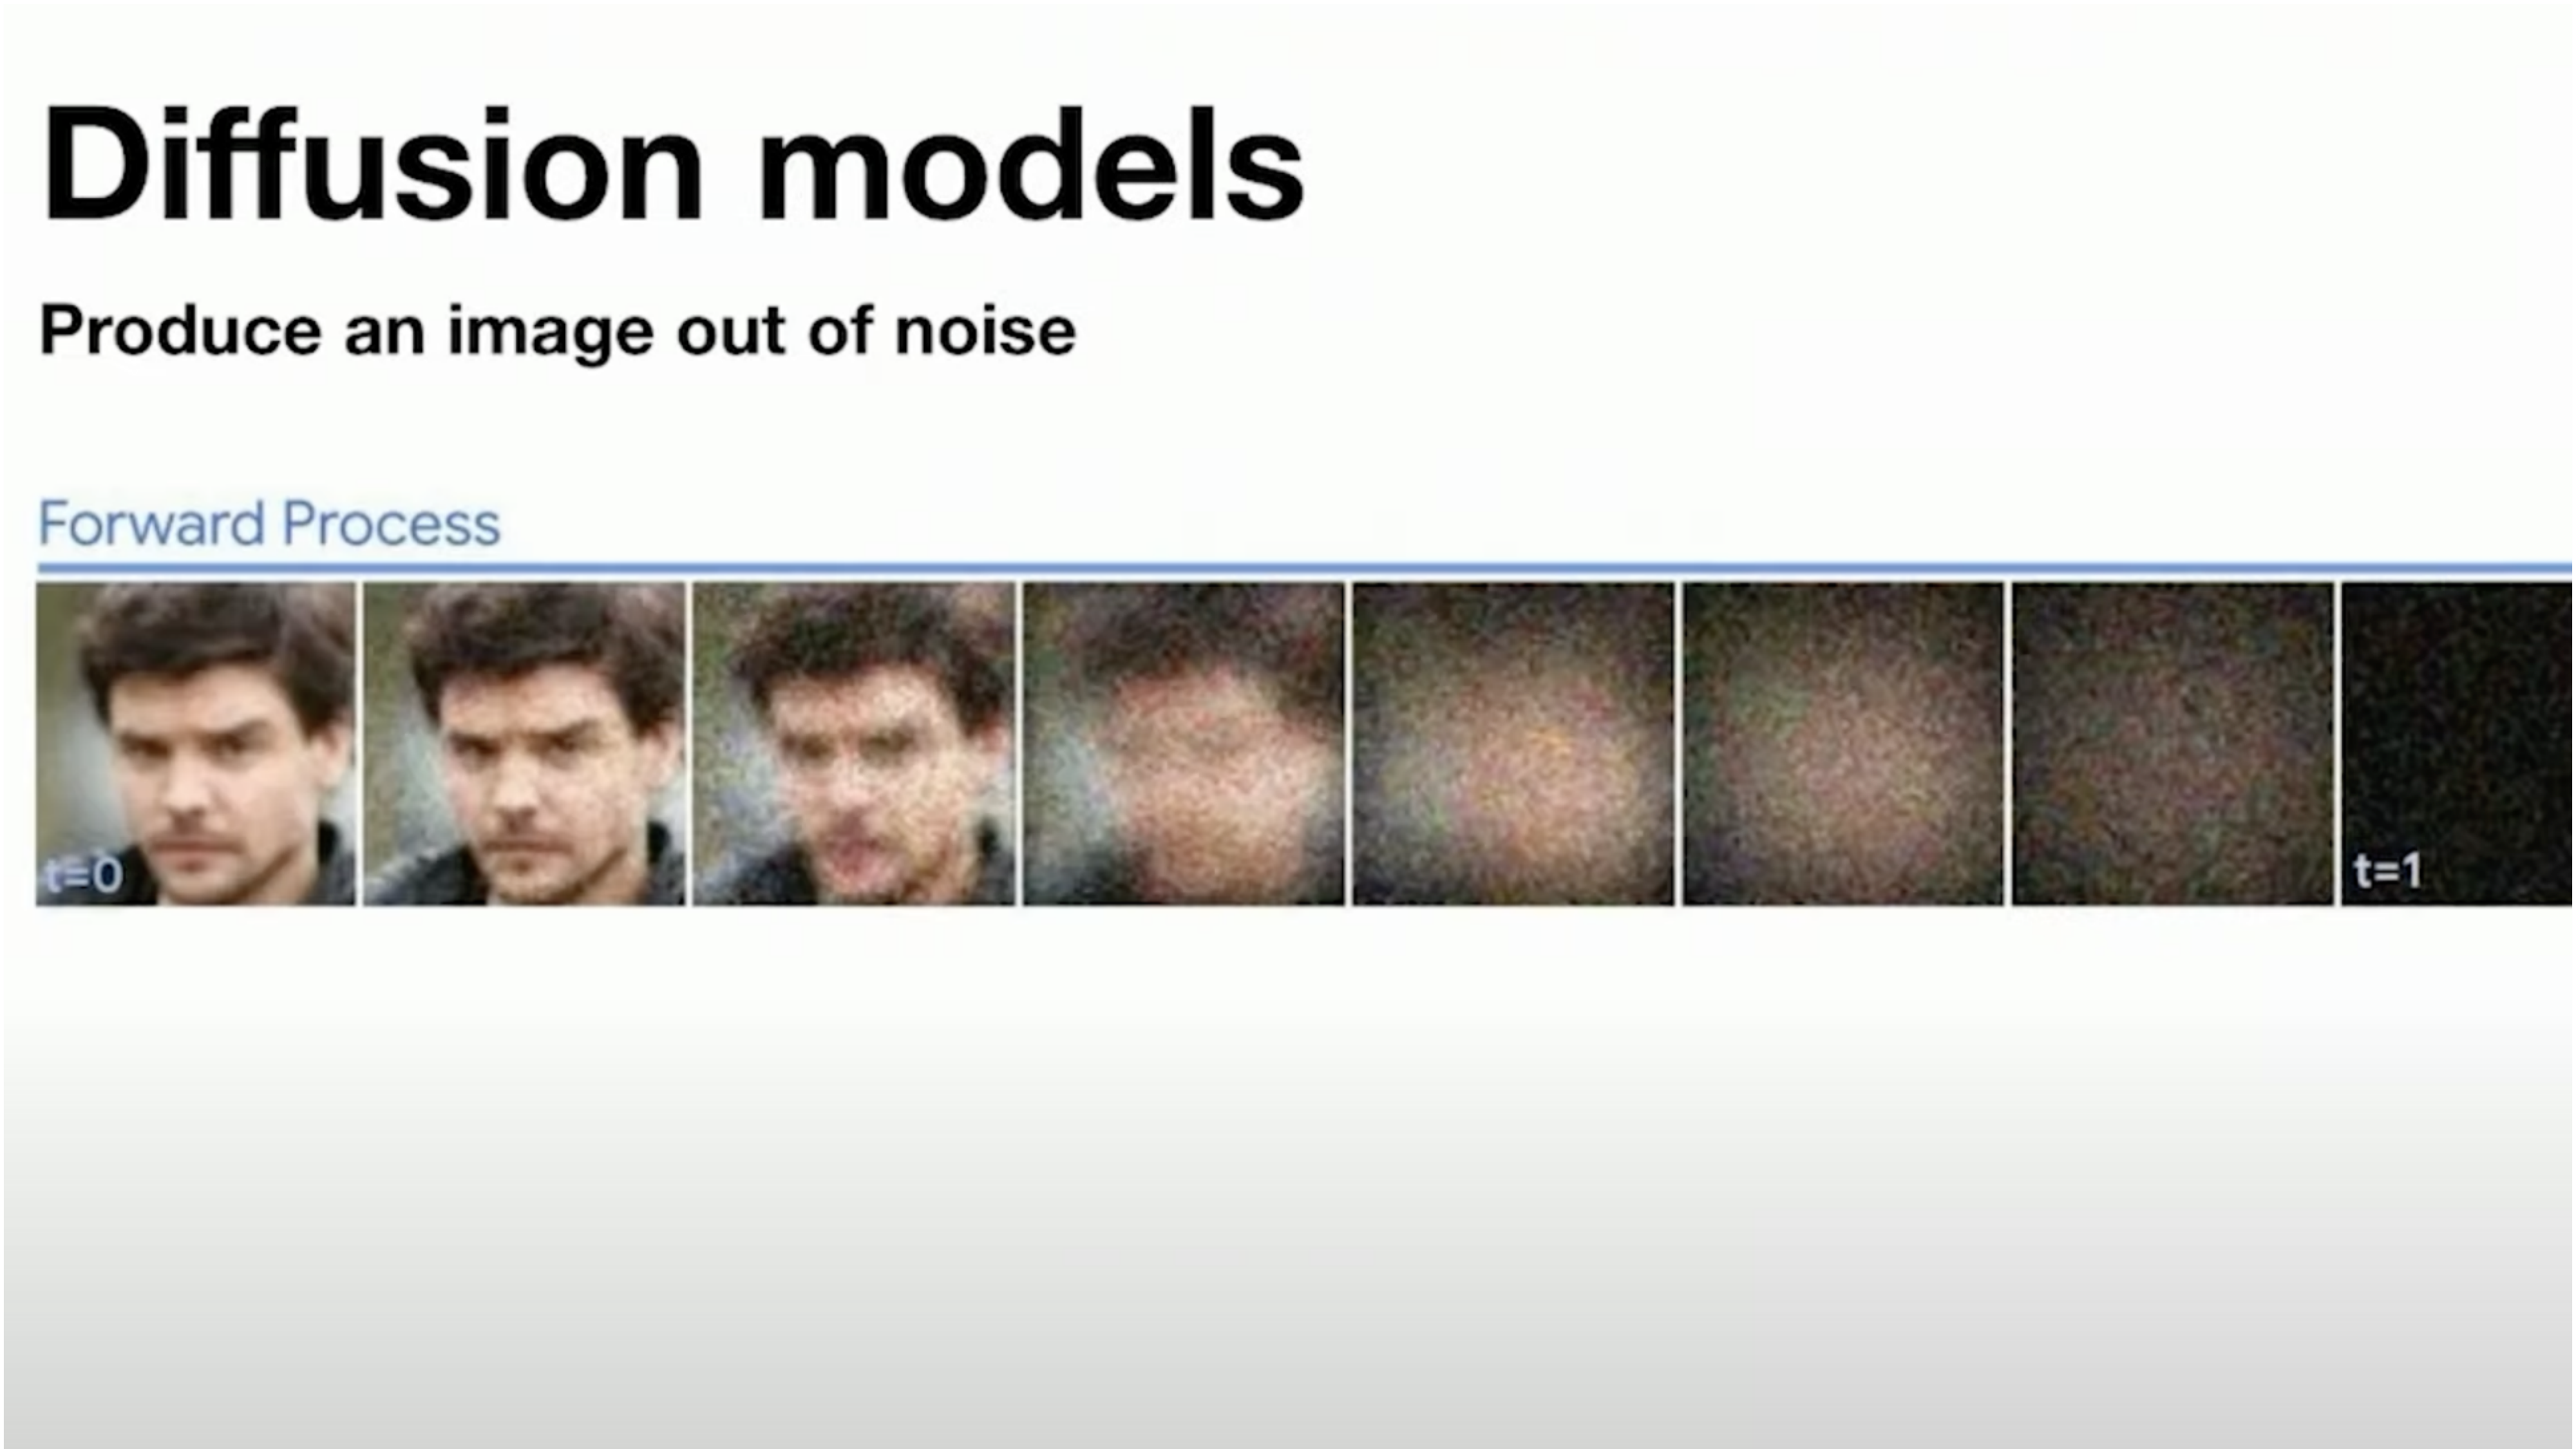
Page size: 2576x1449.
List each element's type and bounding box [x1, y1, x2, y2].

text_box [3, 3, 2573, 1449]
